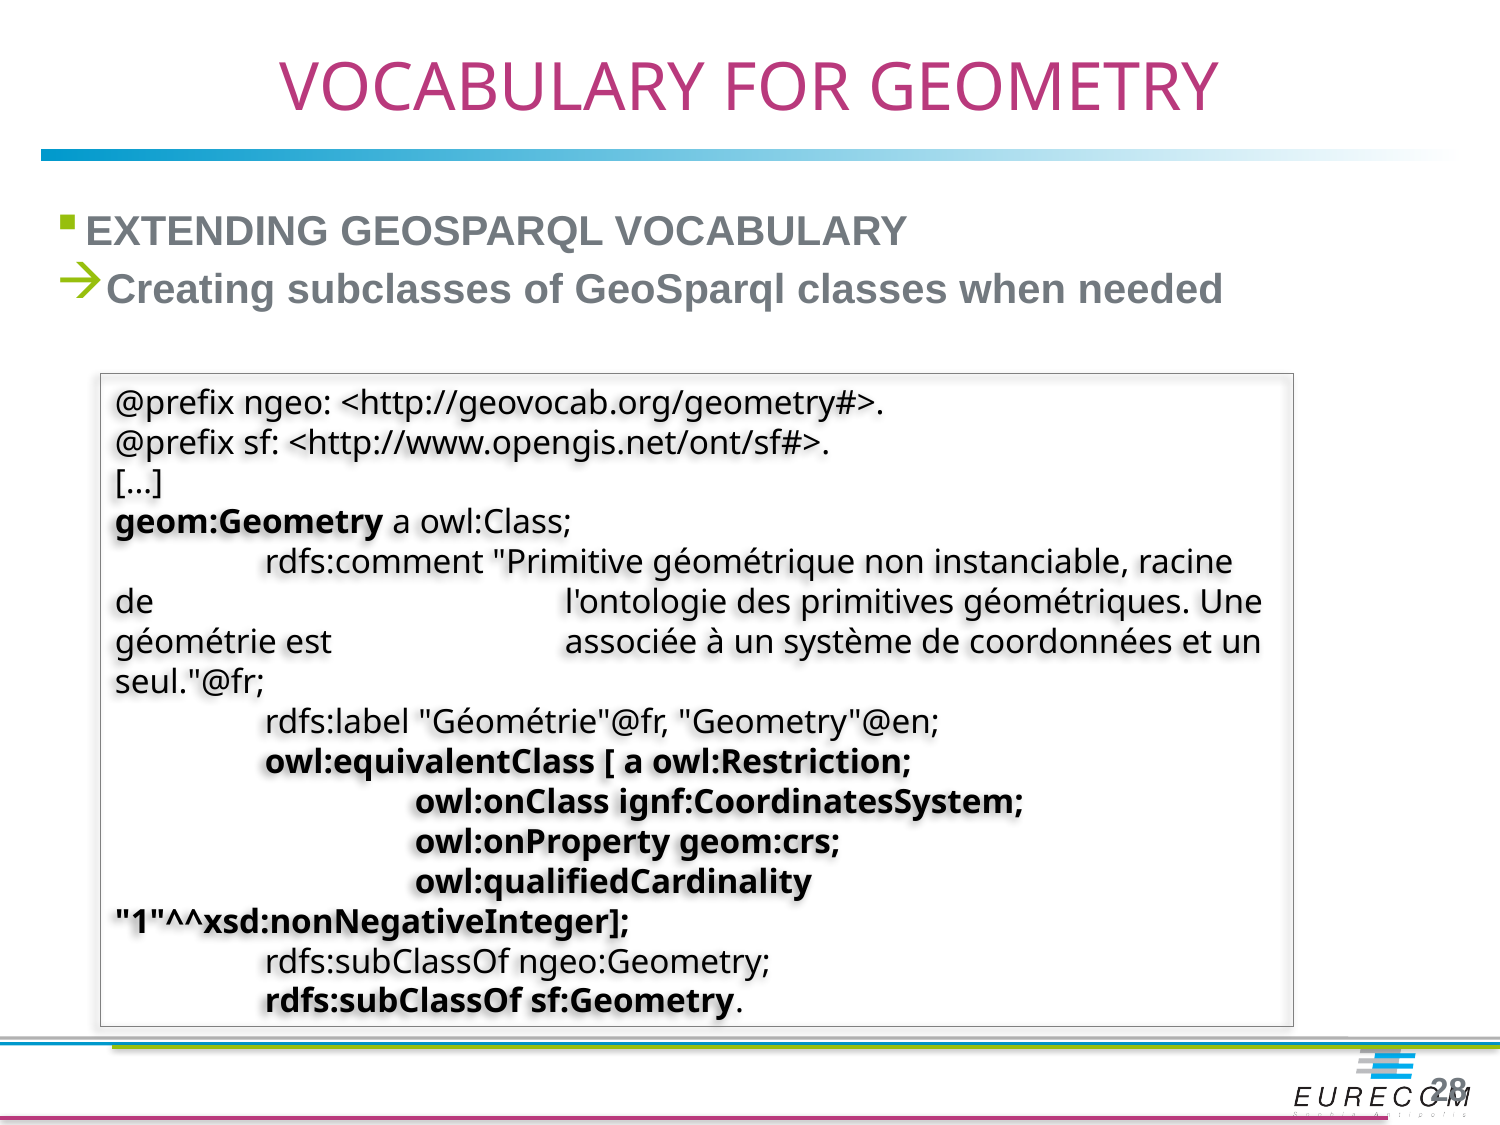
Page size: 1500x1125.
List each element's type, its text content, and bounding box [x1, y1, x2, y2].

title Vocabulary for geometry [112, 7, 1388, 162]
text_box Extending geosparql vocabulary Creating subclasses of GeoSparql classes when needed [41, 196, 1459, 350]
picture [1293, 1049, 1477, 1118]
text_box [74, 350, 1425, 1005]
text_box @prefix ngeo: <http://geovocab.org/geometry#>. @prefix sf: <http://www.opengis.net/ont/sf#>. […] geom:Geometry a owl:Class; rdfs:comment "Primitive géométrique non instanciable, racine de l'ontologie des primitives géométriques. Une géométrie est associée à un système de coordonnées et un seul."@fr; rdfs:label "Géométrie"@fr, "Geometry"@en; owl:equivalentClass [ a owl:Restriction; owl:onClass ignf:CoordinatesSystem; owl:onProperty geom:crs; owl:qualifiedCardinality "1"^^xsd:nonNegativeInteger]; rdfs:subClassOf ngeo:Geometry; rdfs:subClassOf sf:Geometry. [100, 373, 1294, 1027]
